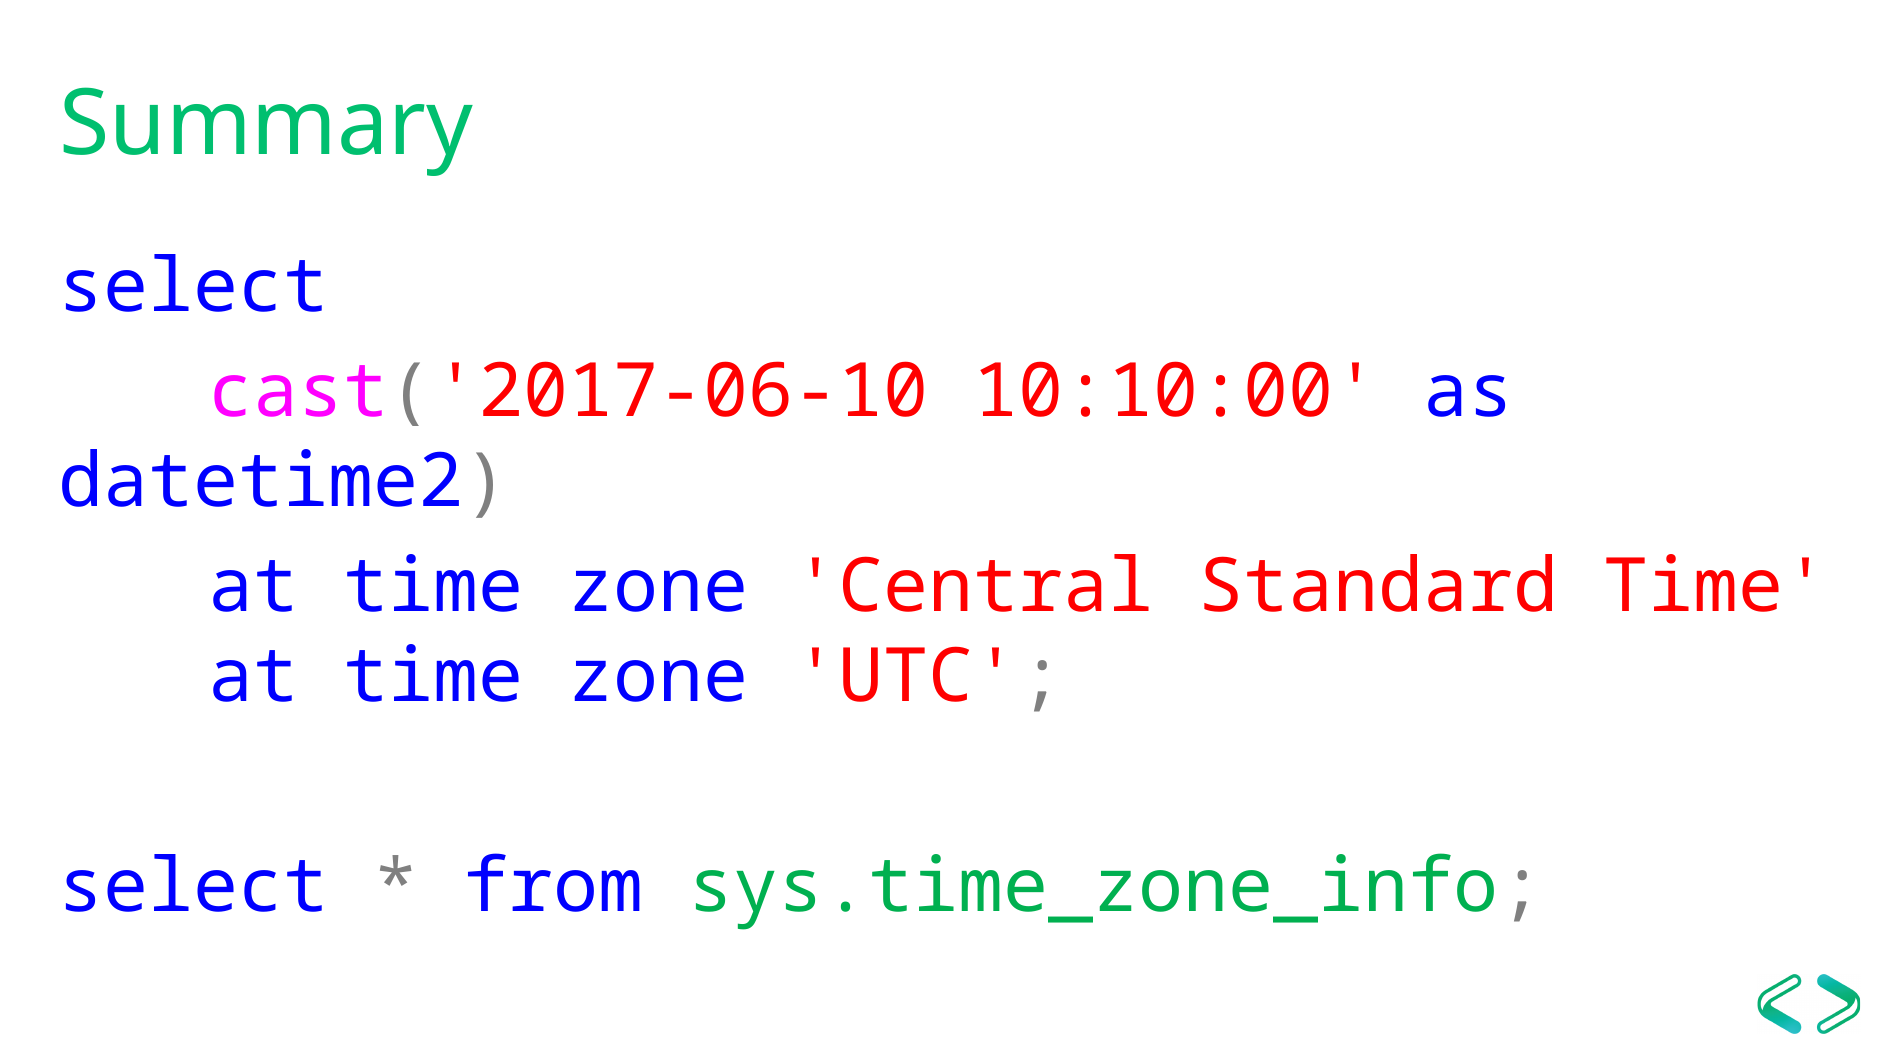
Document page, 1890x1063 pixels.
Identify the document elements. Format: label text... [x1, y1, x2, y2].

list select cast('2017-06-10 10:10:00' as datetime2) at time zone 'Central Standard Time' at time zone 'UTC'; select * from sys.time_zone_info; [59, 236, 1831, 1004]
title Summary [59, 59, 1831, 178]
